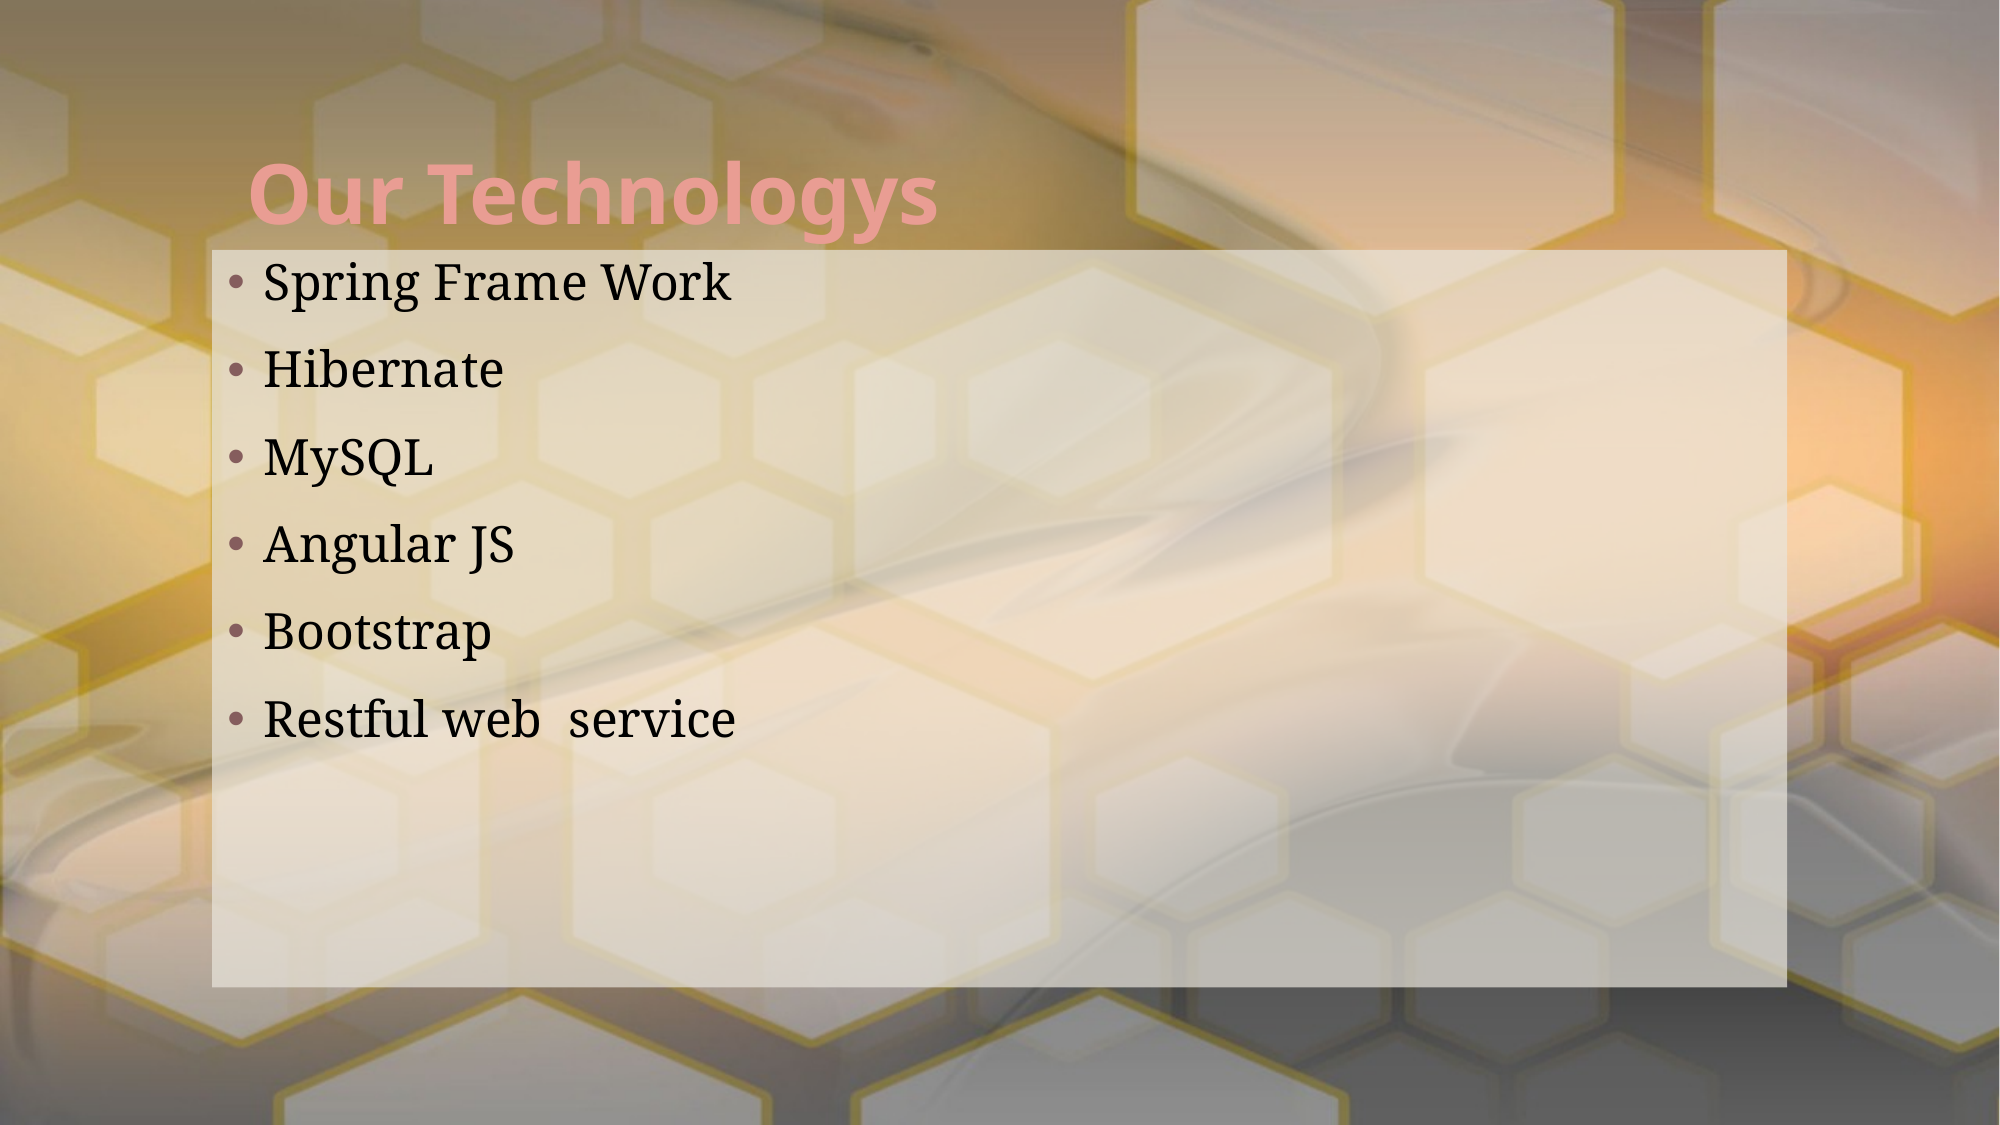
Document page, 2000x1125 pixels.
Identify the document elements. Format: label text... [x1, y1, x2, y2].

list Spring Frame Work Hibernate MySQL Angular JS Bootstrap Restful web service [212, 249, 1788, 988]
picture [0, 0, 2000, 1125]
title Our Technologys [212, 62, 1788, 249]
